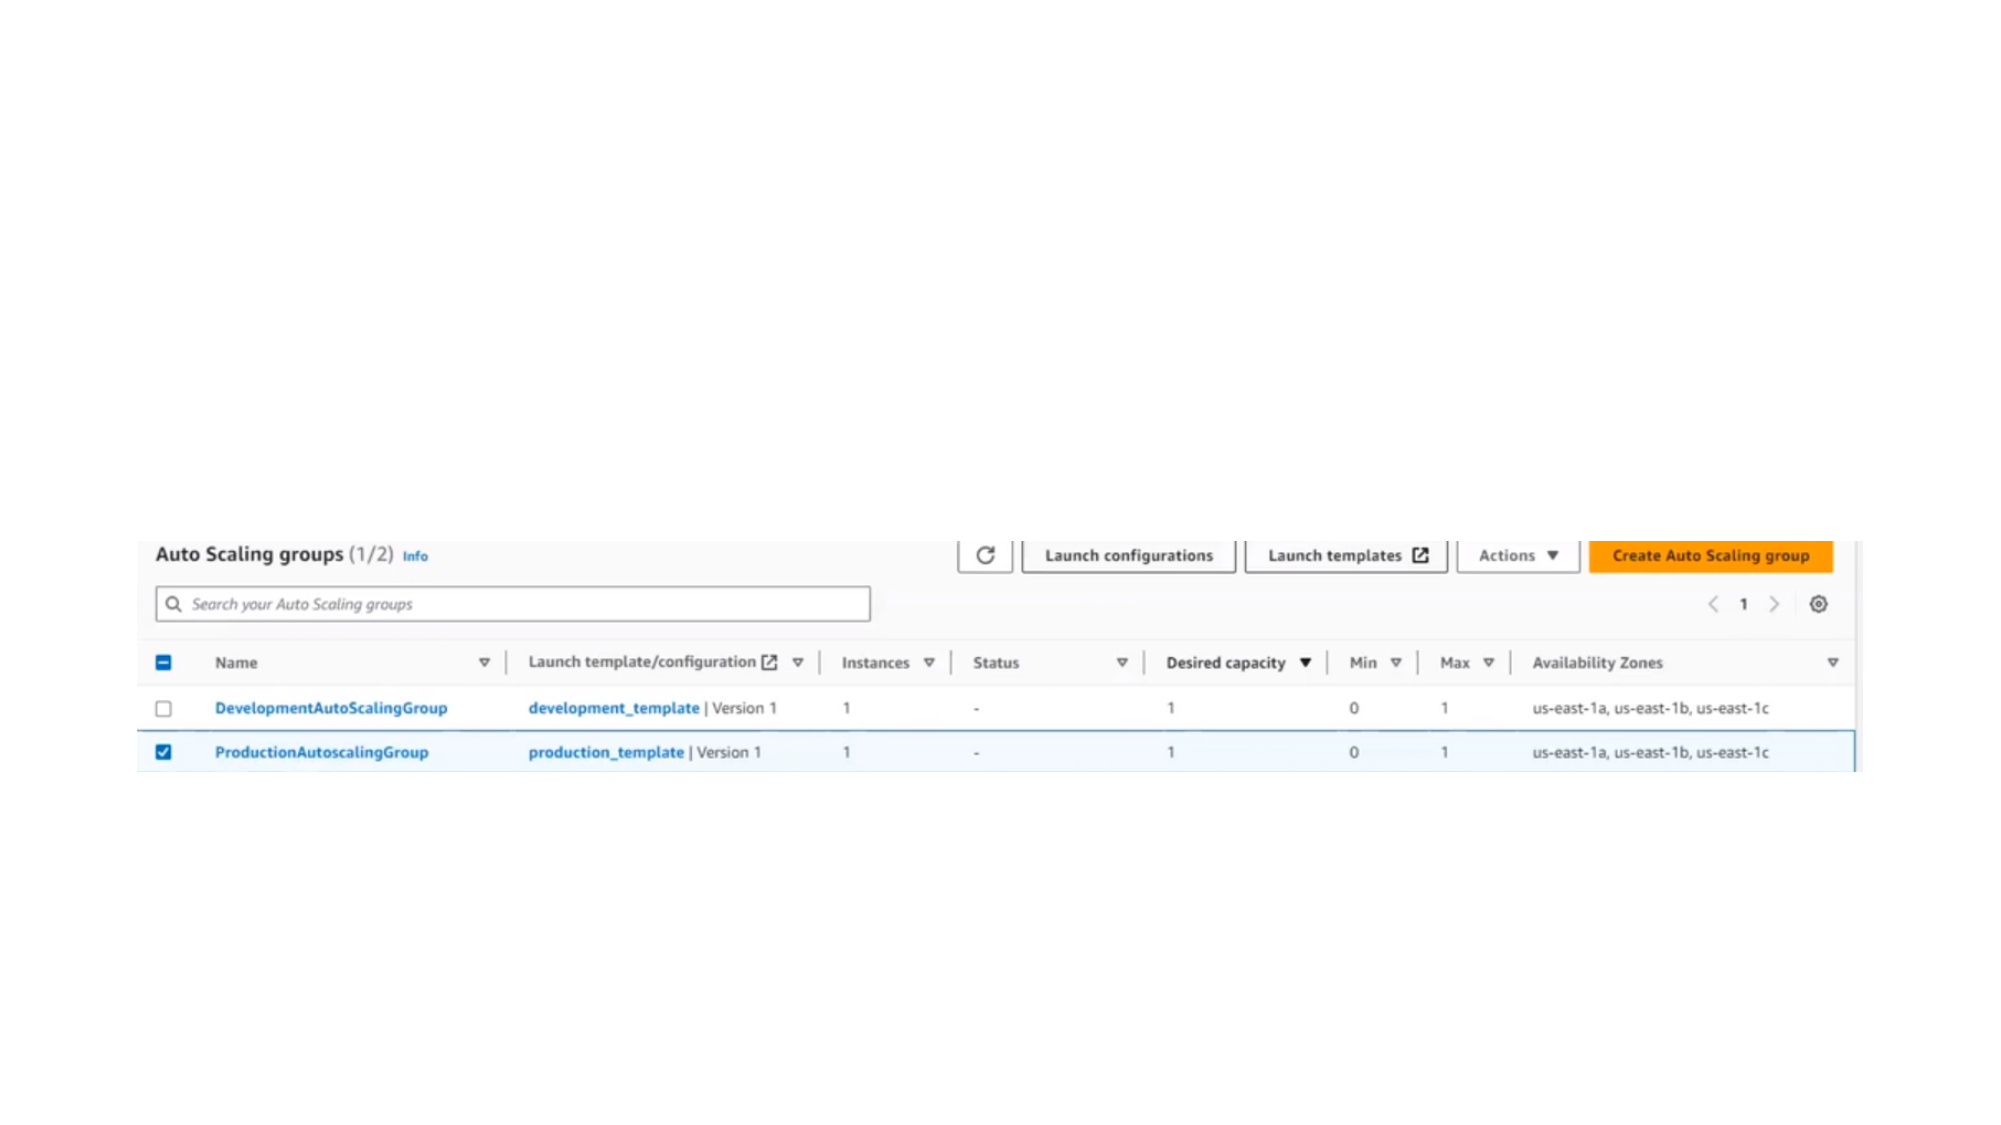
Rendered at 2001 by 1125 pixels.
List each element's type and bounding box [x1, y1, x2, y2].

list [137, 541, 1863, 772]
